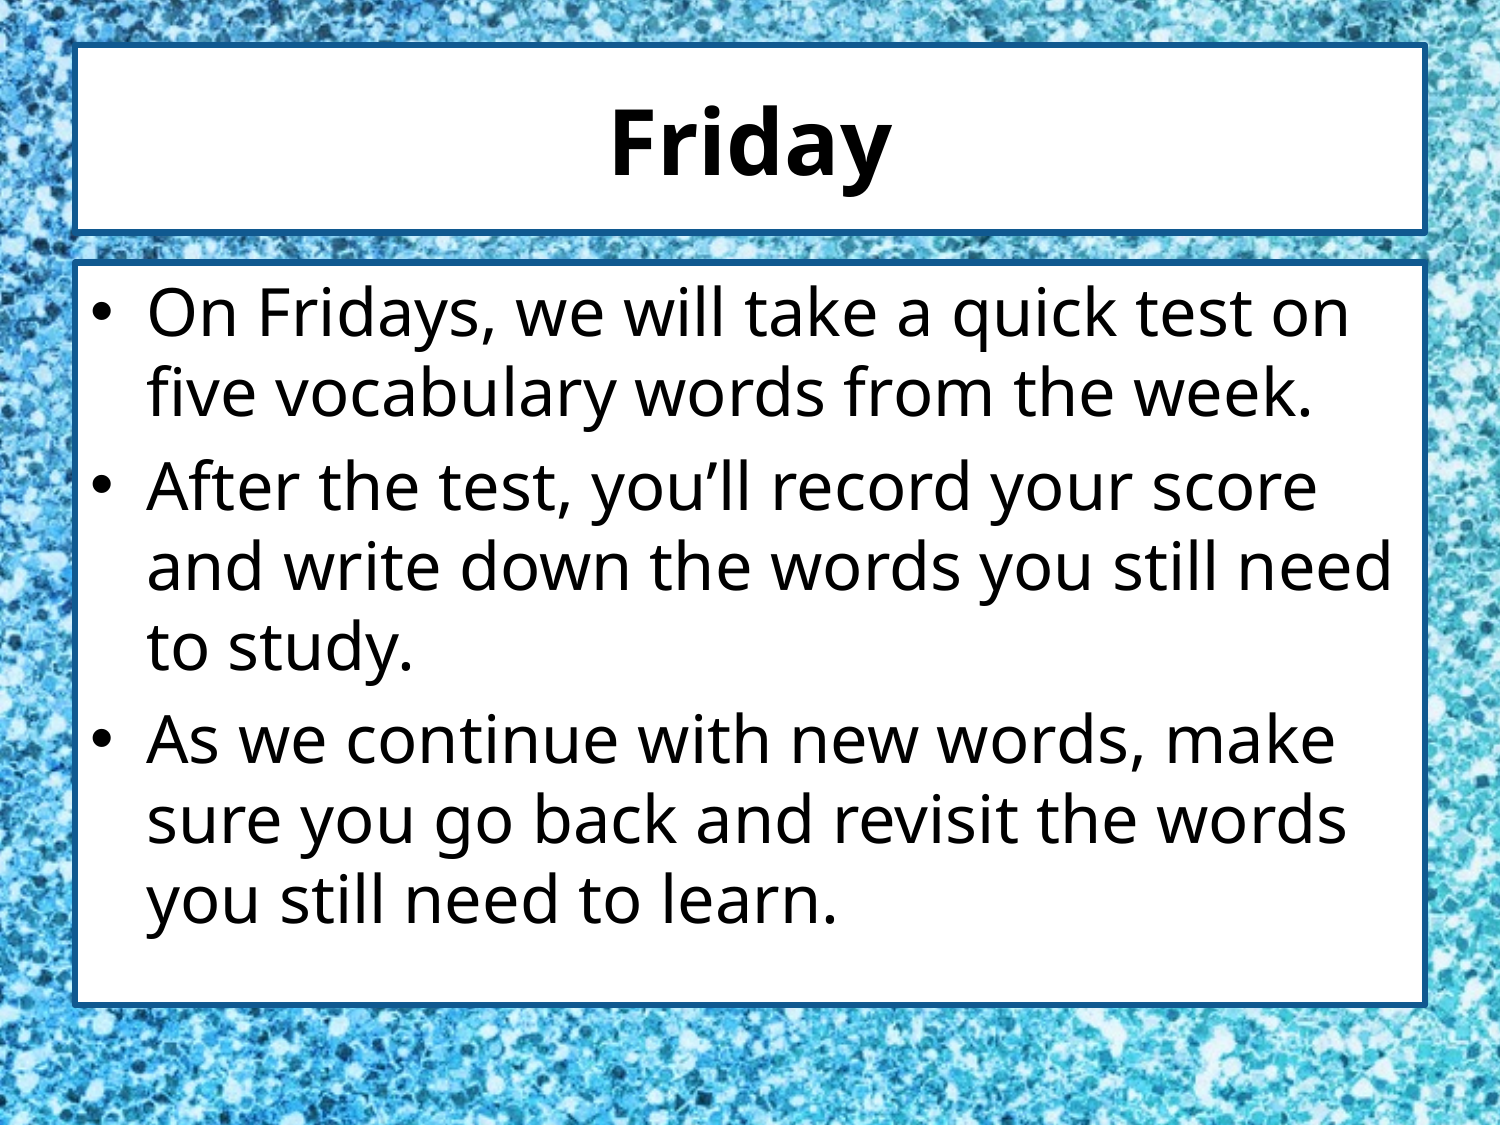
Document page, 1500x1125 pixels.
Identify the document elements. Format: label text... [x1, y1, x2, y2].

title Friday [72, 42, 1428, 236]
list On Fridays, we will take a quick test on five vocabulary words from the week. After the test, you’ll record your score and write down the words you still need to study. As we continue with new words, make sure you go back and revisit the words you still need to learn. [72, 259, 1428, 1008]
picture [0, 0, 1500, 1125]
